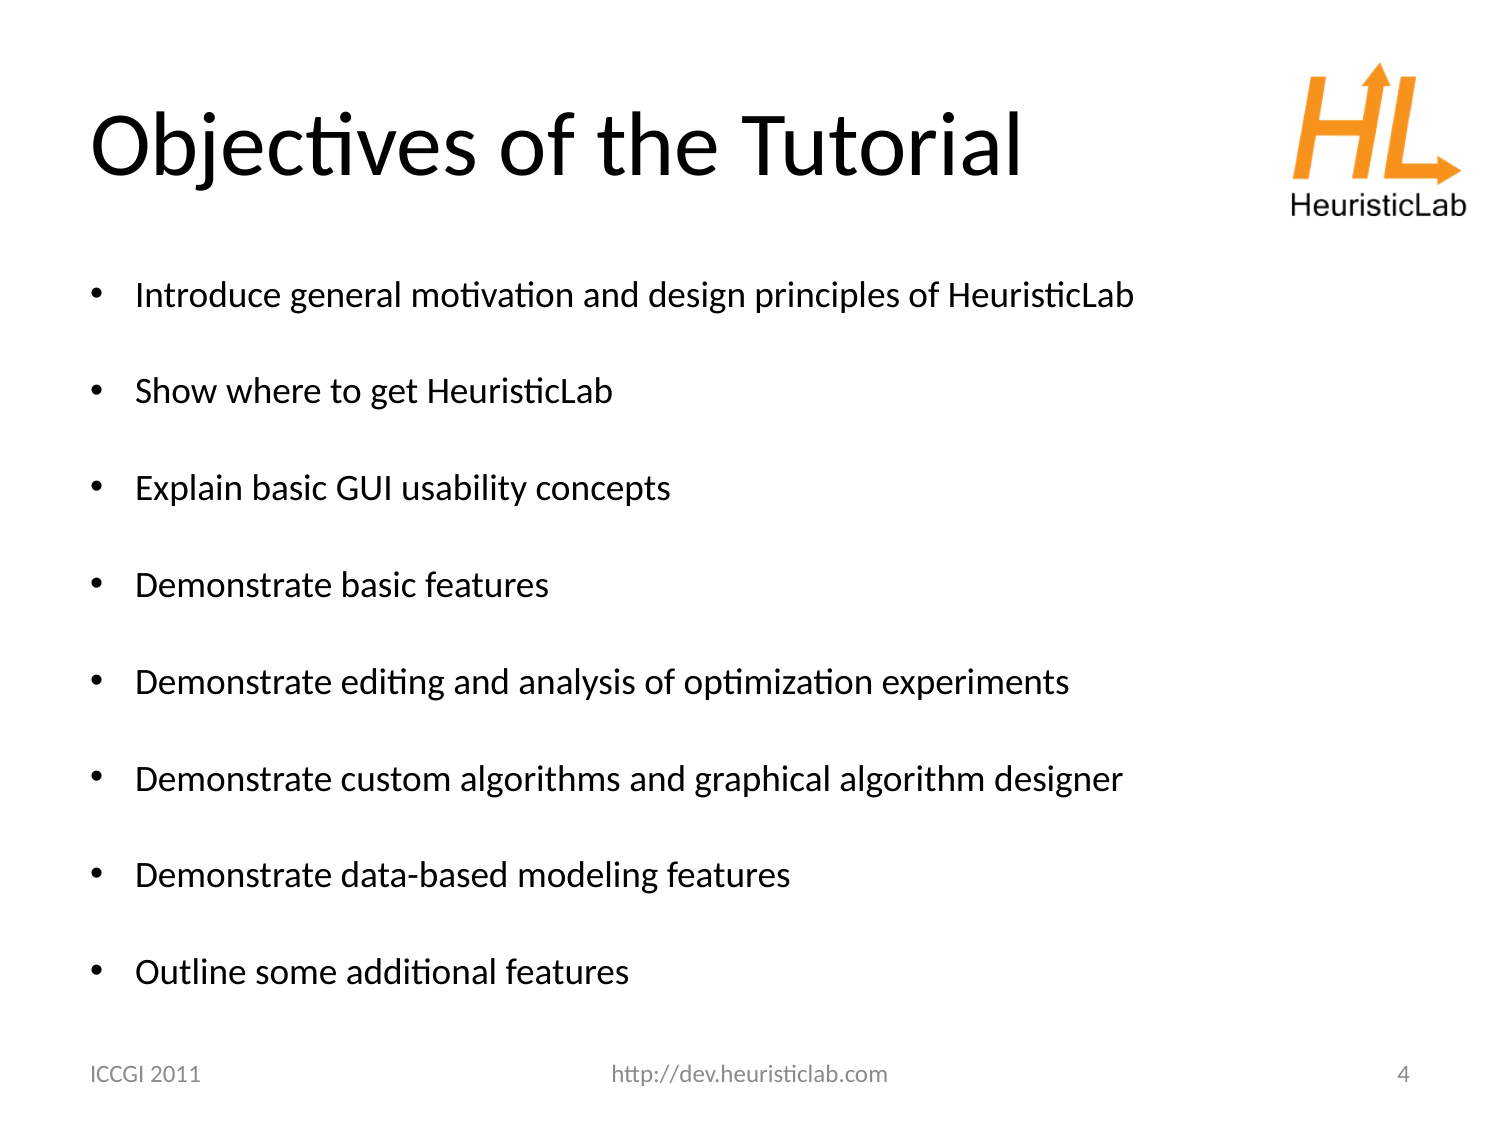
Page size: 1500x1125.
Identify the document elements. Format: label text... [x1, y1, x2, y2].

slide_number ICCGI 2011 [75, 1042, 425, 1103]
title Objectives of the Tutorial [75, 45, 1282, 233]
list Introduce general motivation and design principles of HeuristicLab Show where to get HeuristicLab Explain basic GUI usability concepts Demonstrate basic features Demonstrate editing and analysis of optimization experiments Demonstrate custom algorithms and graphical algorithm designer Demonstrate data-based modeling features Outline some additional features [75, 262, 1425, 1005]
picture [1281, 27, 1474, 244]
slide_number 4 [1074, 1042, 1425, 1103]
footer http://dev.heuristiclab.com [512, 1042, 988, 1103]
